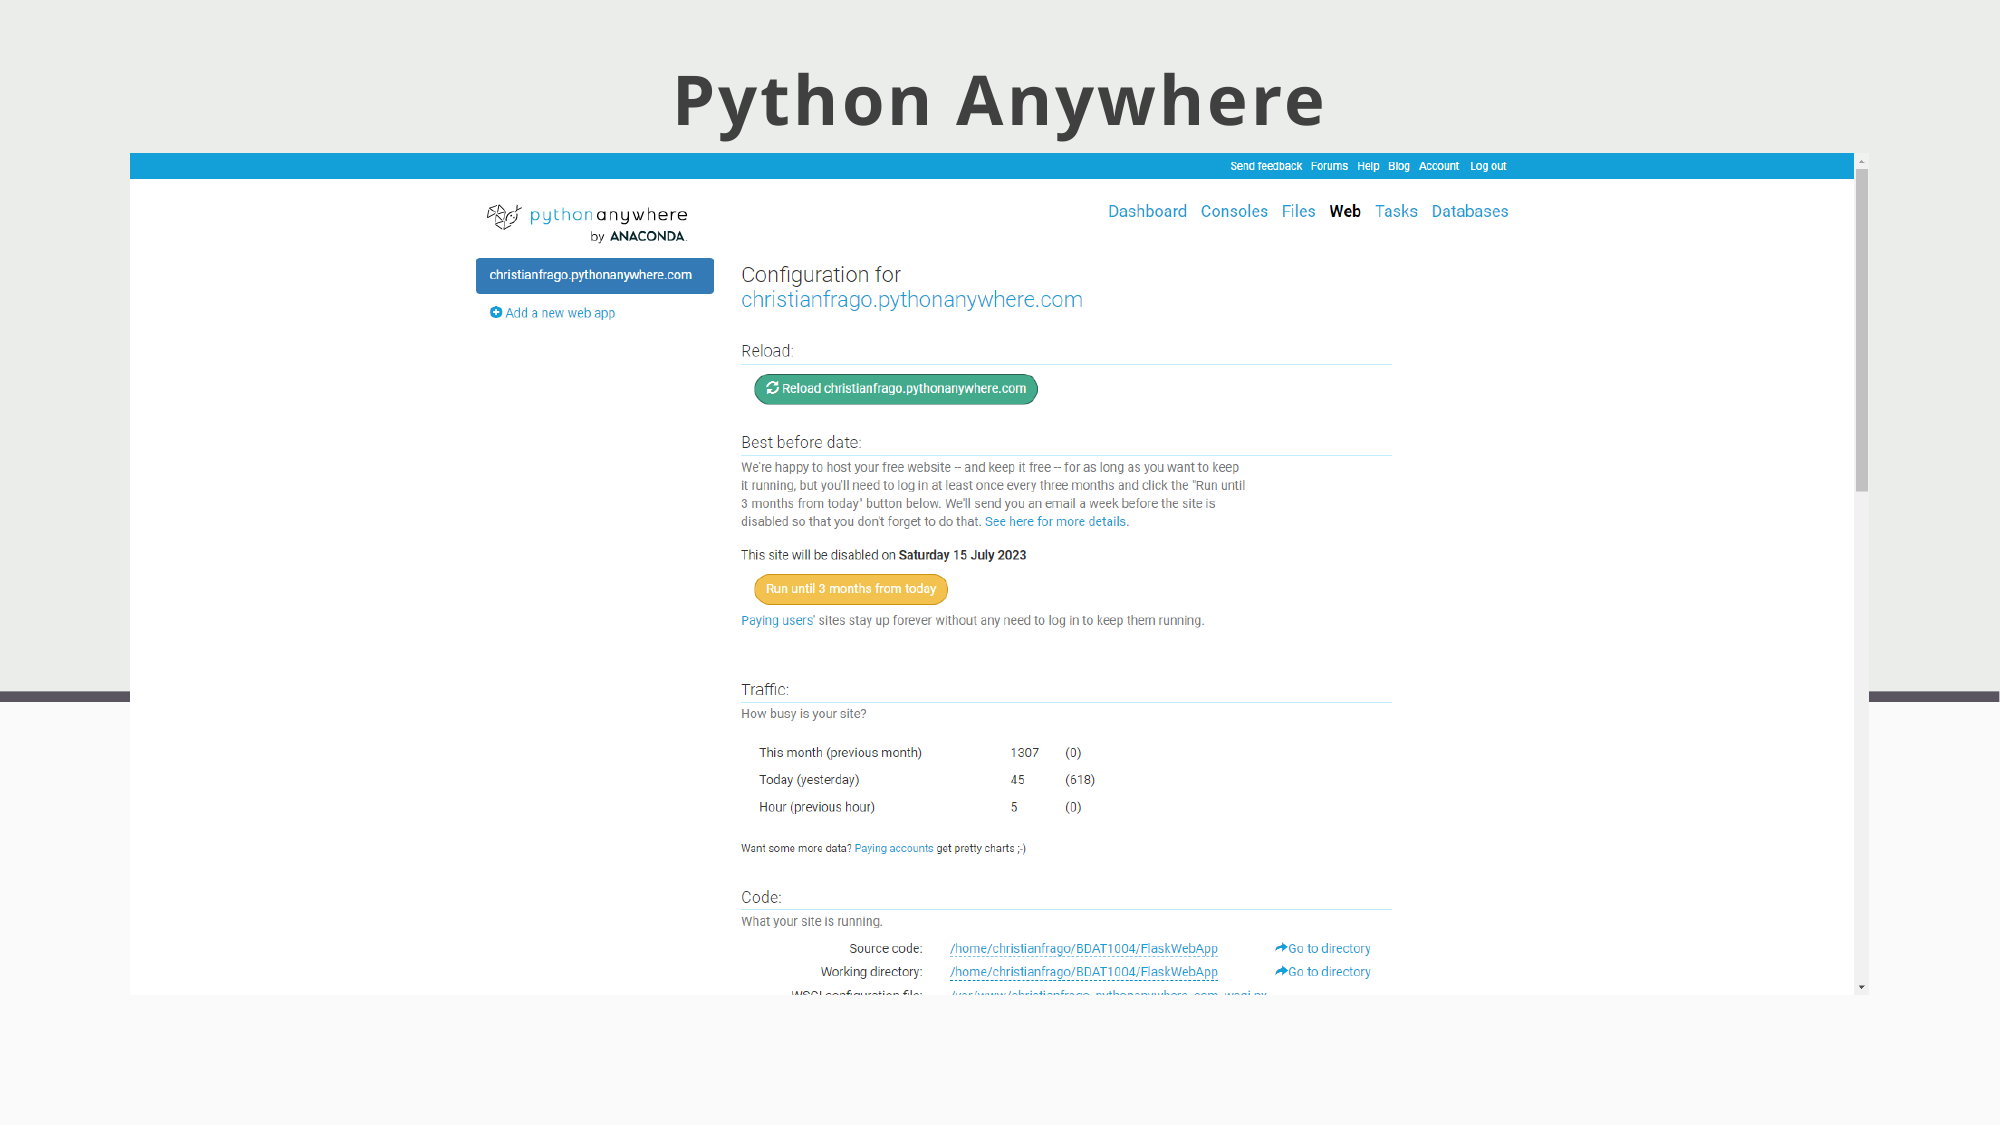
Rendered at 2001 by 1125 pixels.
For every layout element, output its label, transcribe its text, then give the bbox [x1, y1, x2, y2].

picture [130, 153, 1869, 995]
title Python Anywhere [130, 17, 1869, 153]
